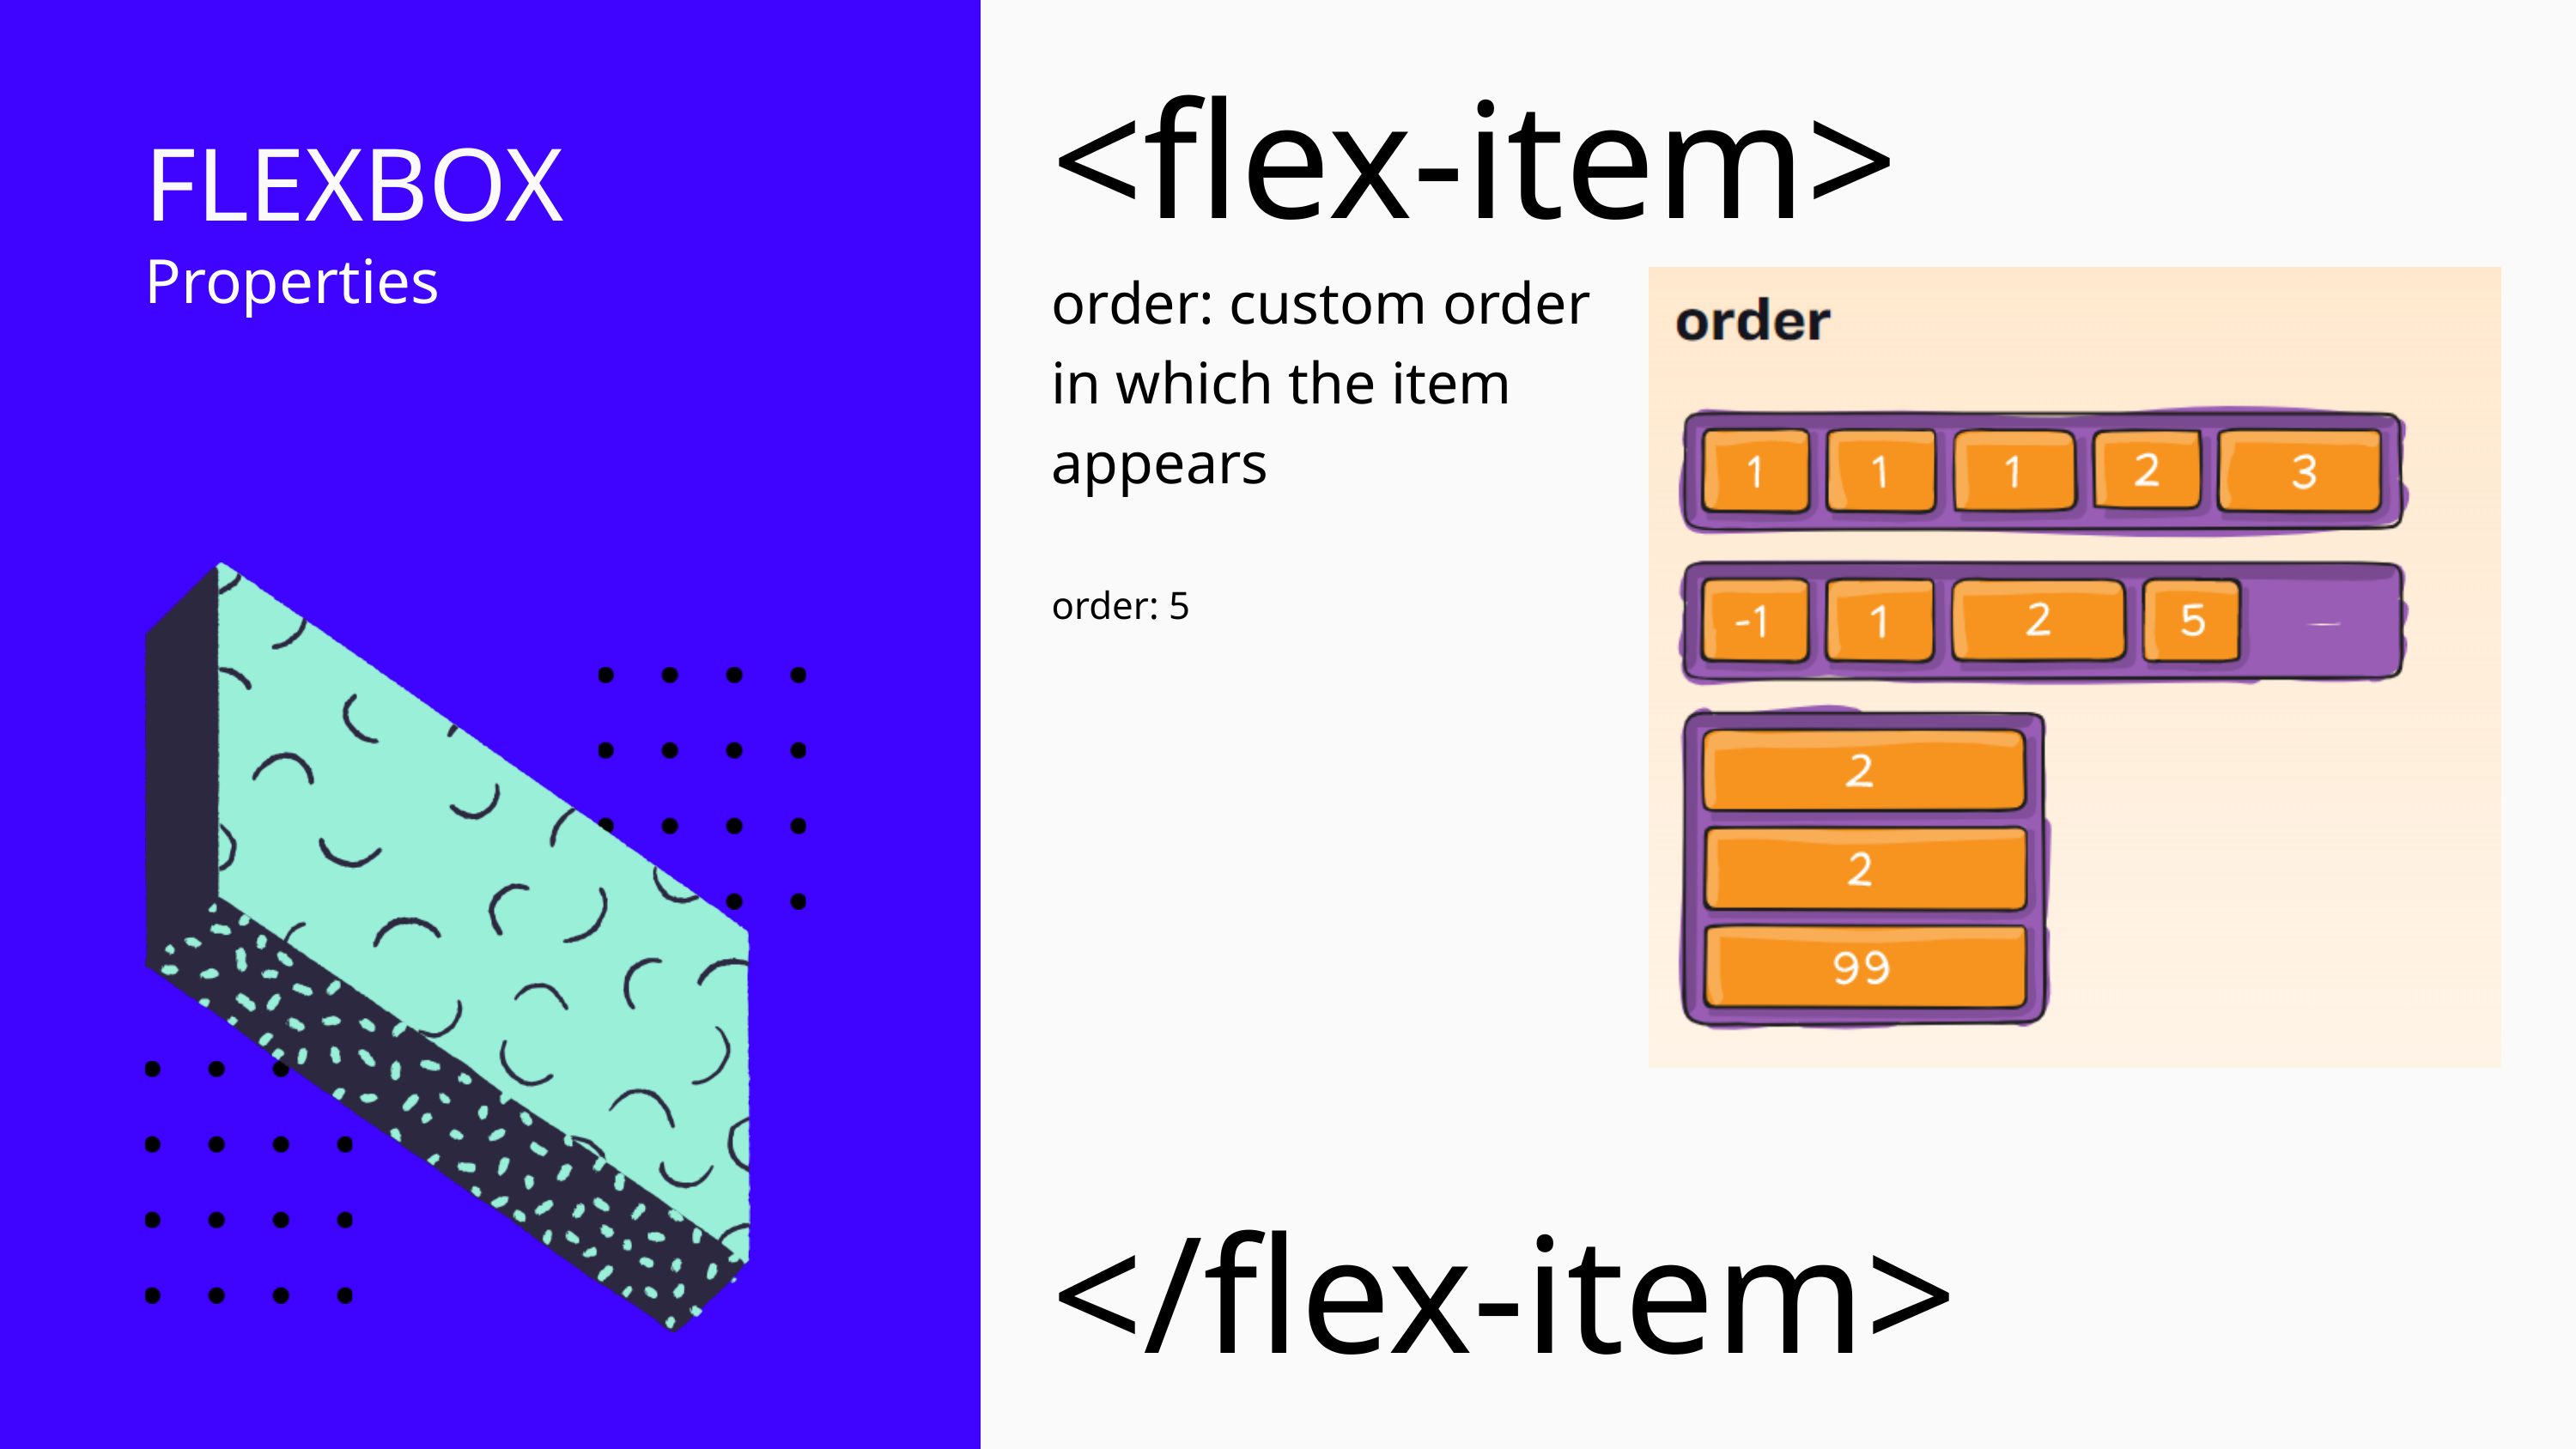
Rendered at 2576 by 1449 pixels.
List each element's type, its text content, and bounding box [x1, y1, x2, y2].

text_box <flex-item> [1051, 25, 2075, 252]
text_box FLEXBOX [144, 120, 851, 230]
text_box </flex-item> [1051, 1160, 2075, 1385]
text_box order: custom order in which the item appears order: 5 [1051, 255, 1607, 627]
picture [1649, 267, 2501, 1068]
picture [144, 562, 806, 1332]
text_box Properties [144, 230, 927, 316]
text_box [981, 0, 2576, 1449]
